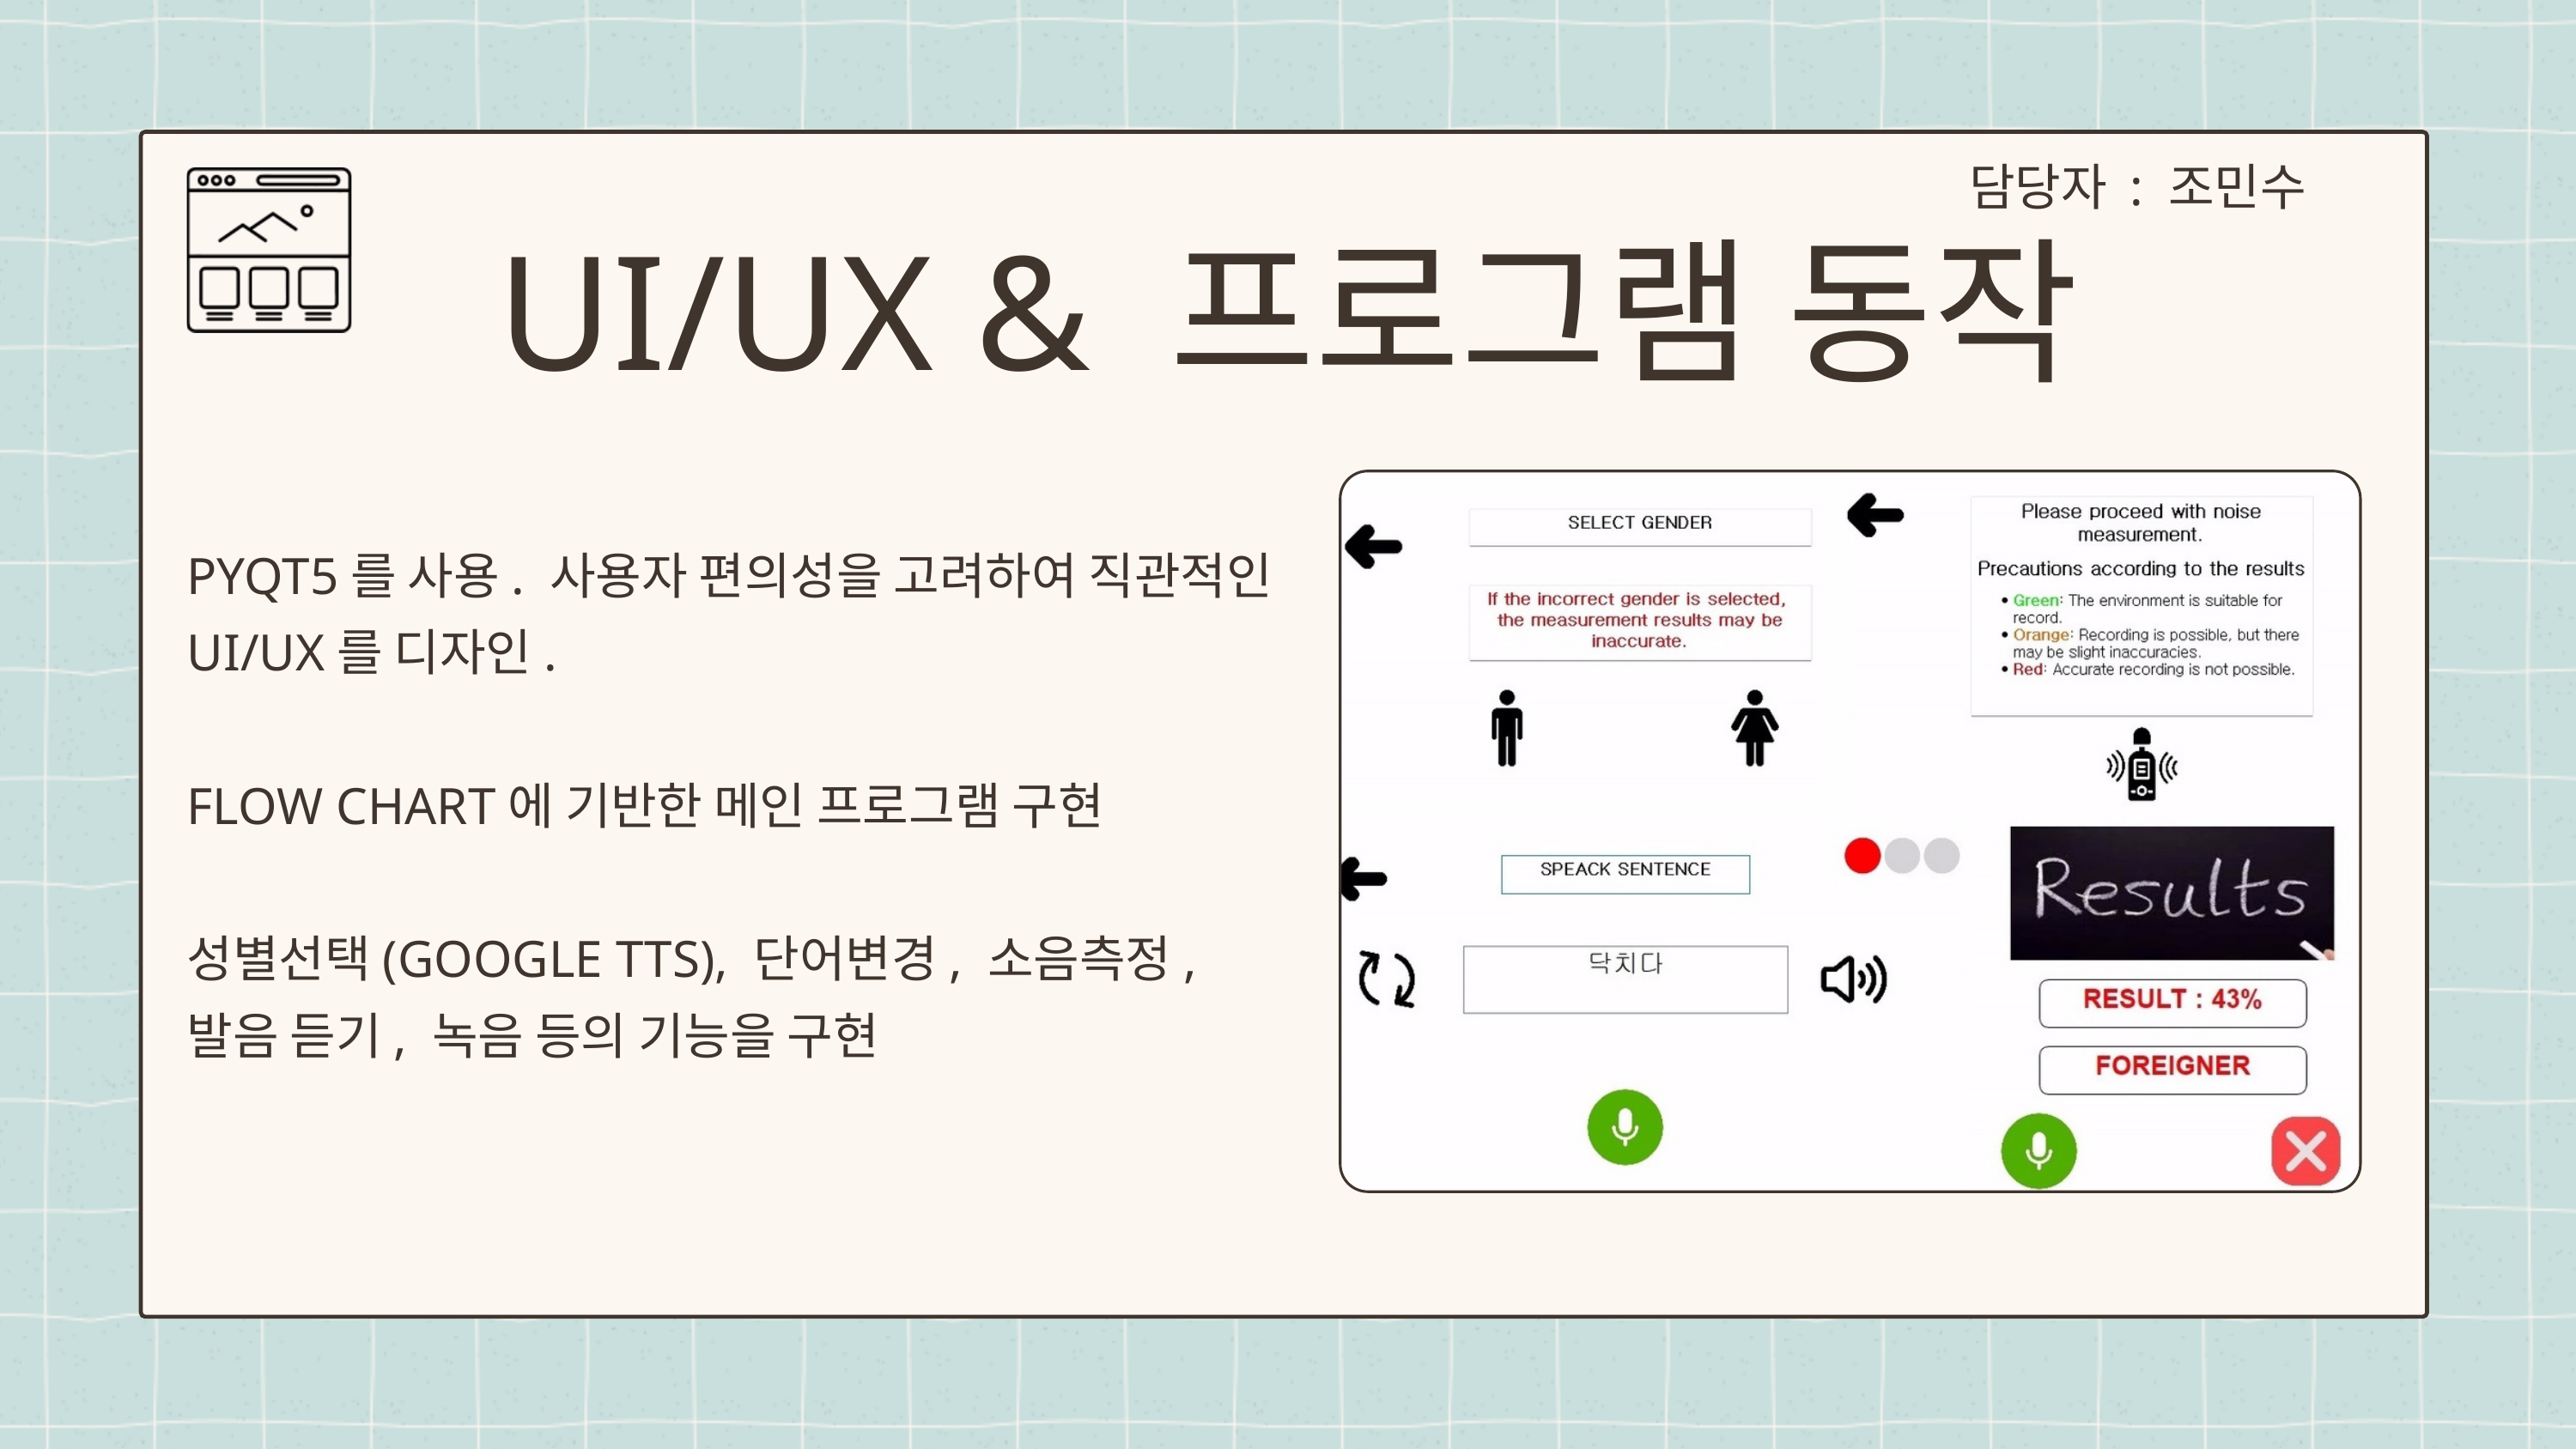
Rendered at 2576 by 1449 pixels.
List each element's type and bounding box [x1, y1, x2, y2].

text_box [0, 0, 2576, 1449]
text_box [140, 131, 2427, 1318]
text_box [1340, 470, 2361, 1192]
